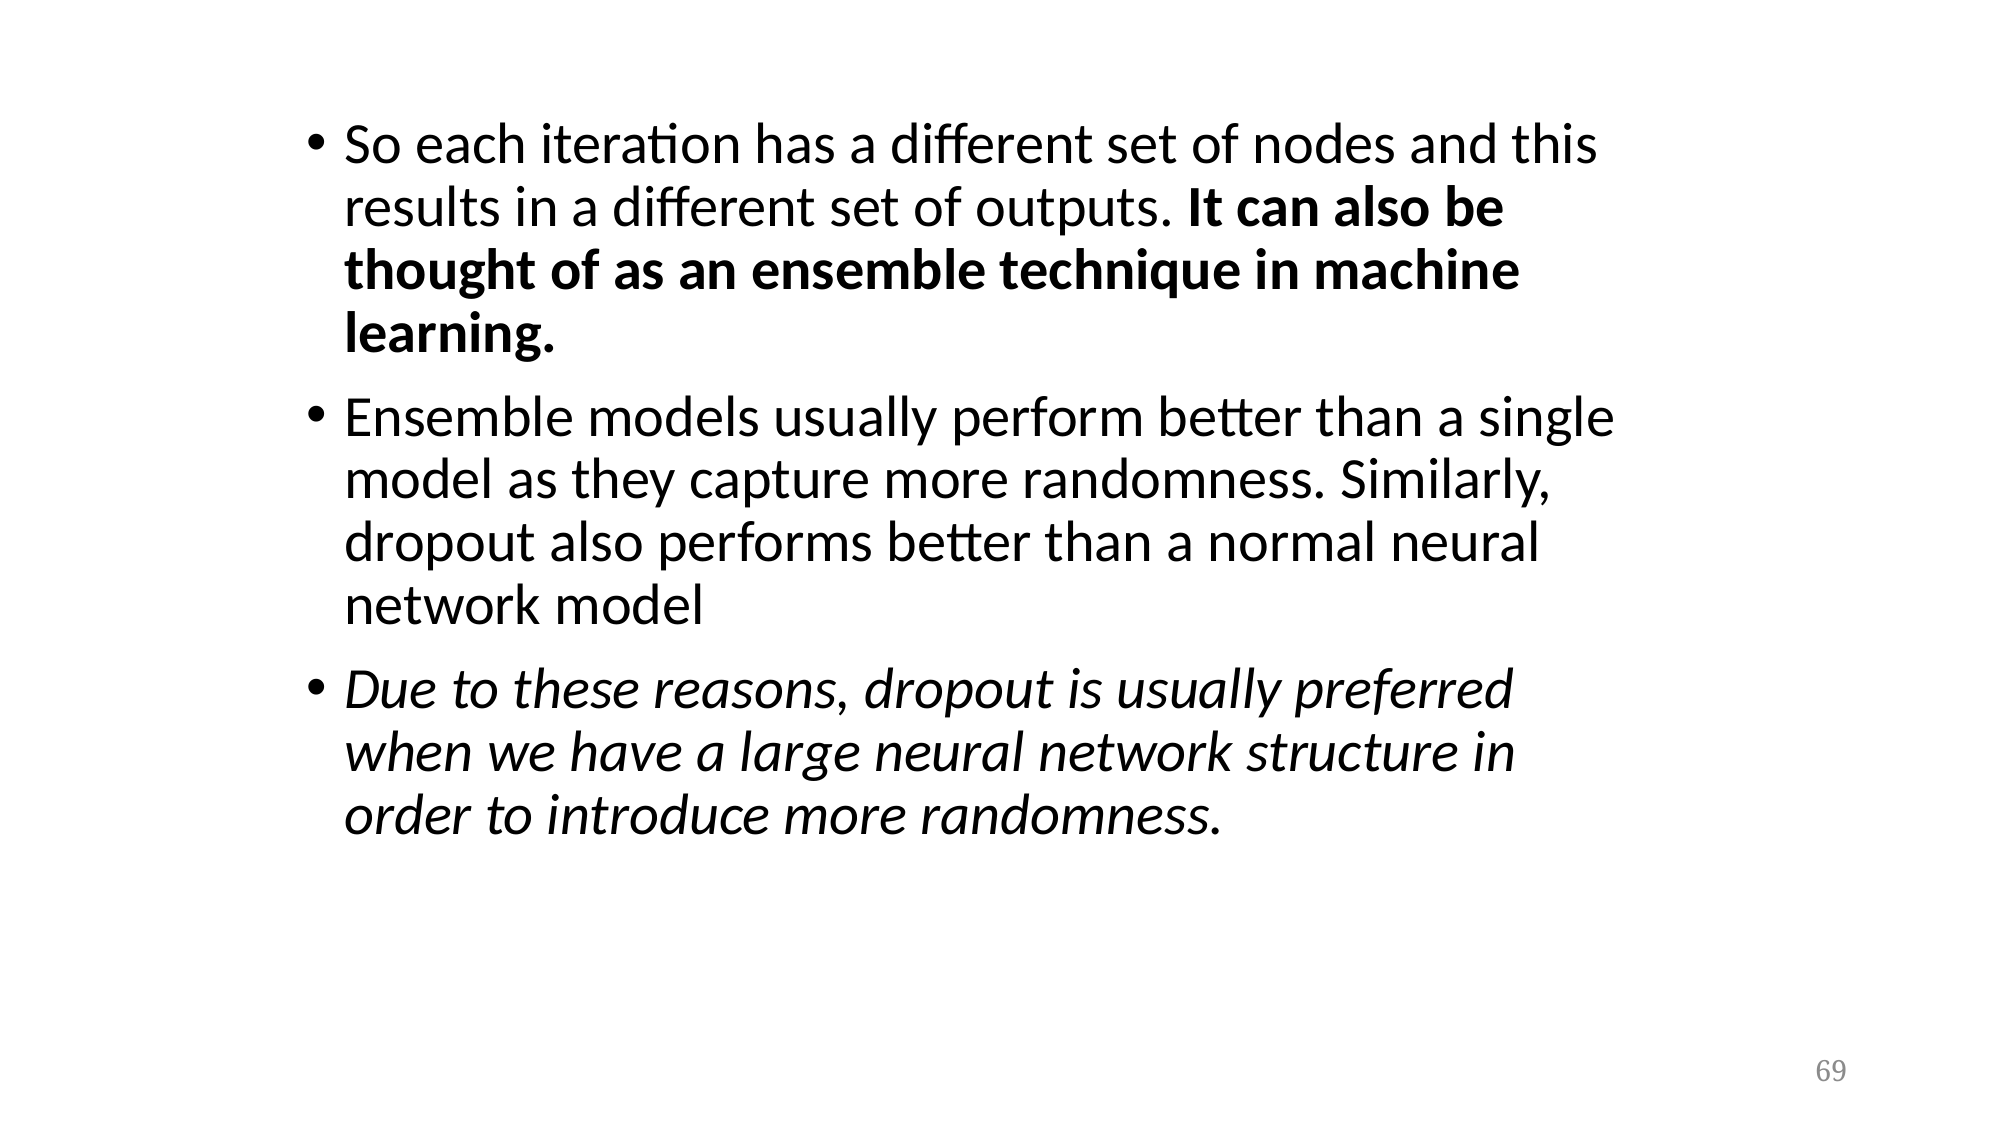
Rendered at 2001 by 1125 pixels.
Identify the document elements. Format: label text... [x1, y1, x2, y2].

slide_number 69 [1412, 1042, 1863, 1103]
list So each iteration has a different set of nodes and this results in a different set of outputs. It can also be thought of as an ensemble technique in machine learning. Ensemble models usually perform better than a single model as they capture more randomness. Similarly, dropout also performs better than a normal neural network model Due to these reasons, dropout is usually preferred when we have a large neural network structure in order to introduce more randomness. [291, 105, 1642, 979]
